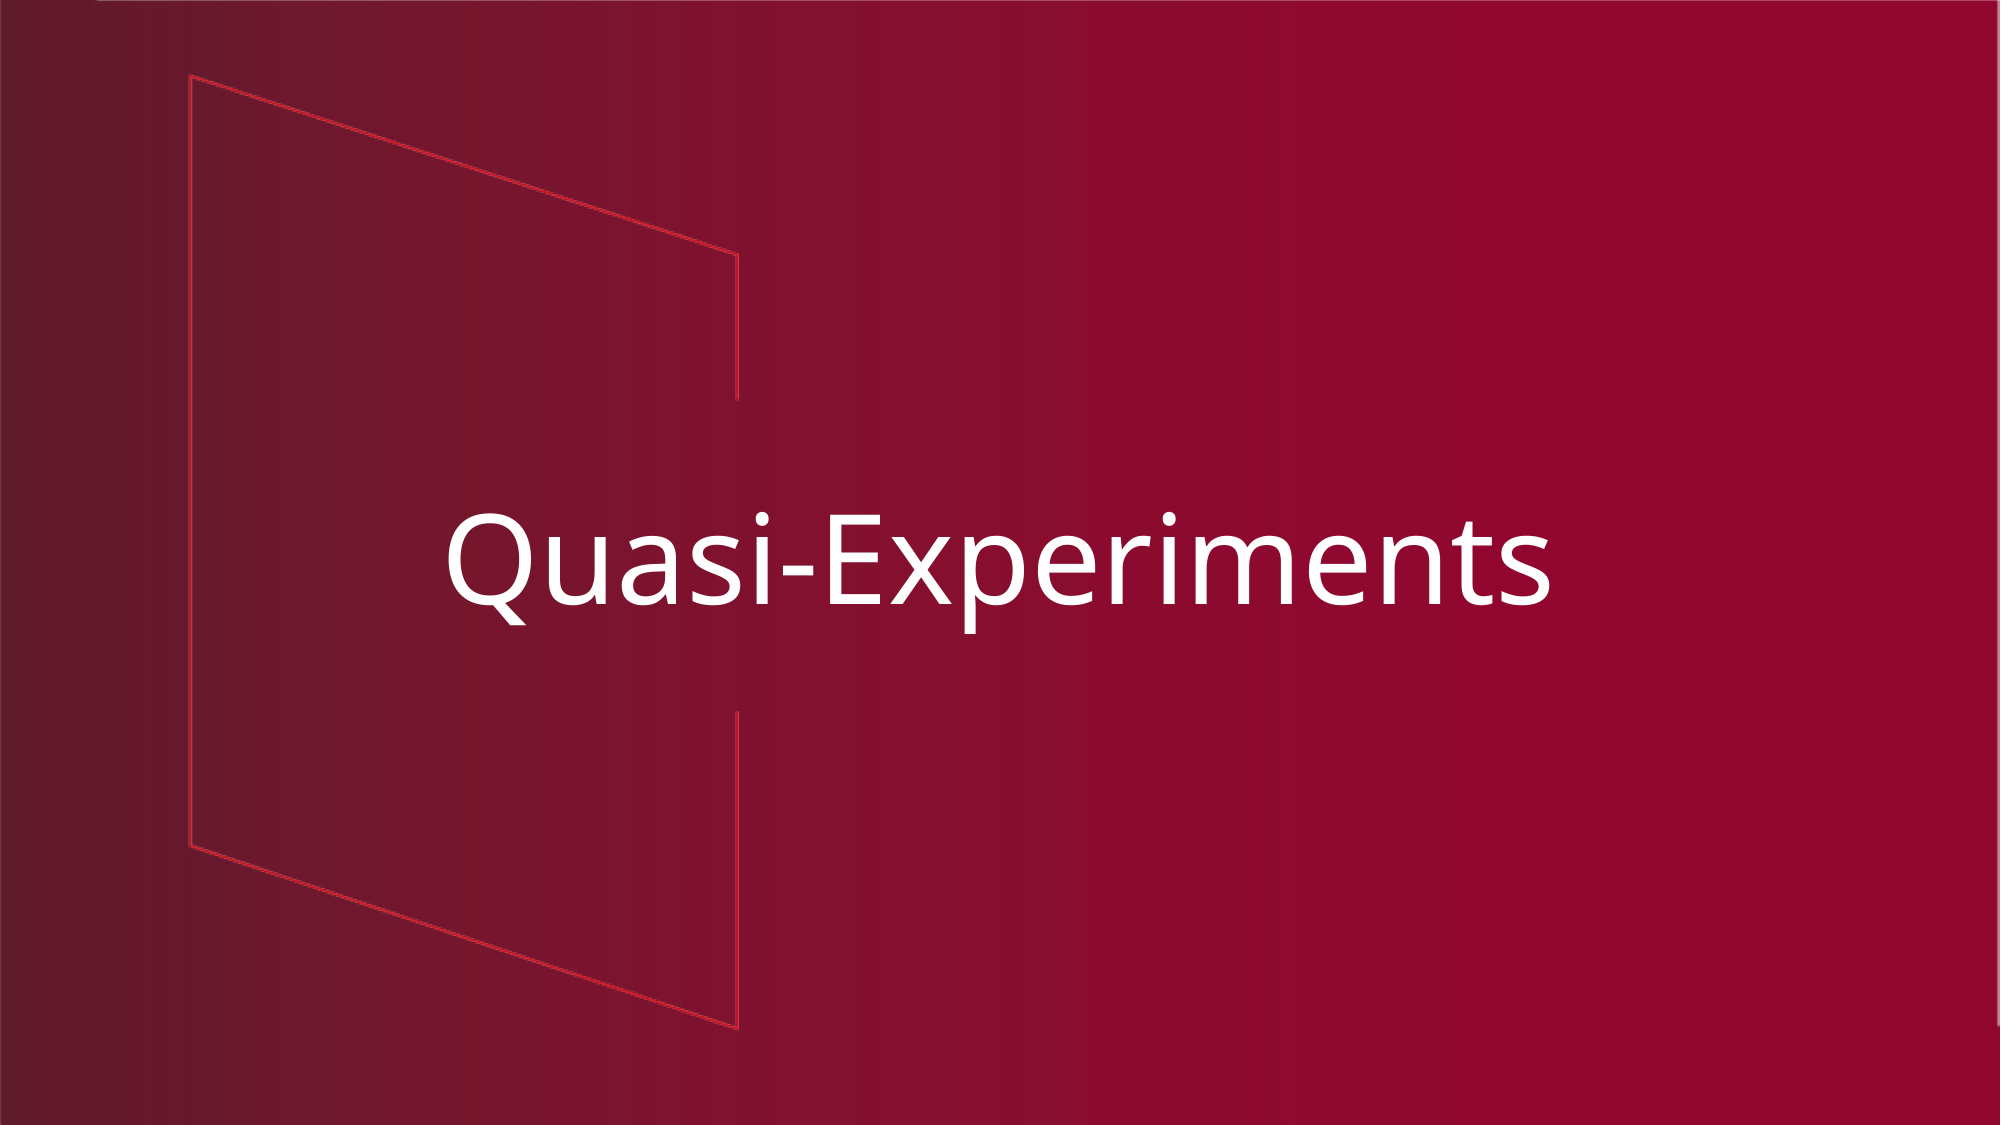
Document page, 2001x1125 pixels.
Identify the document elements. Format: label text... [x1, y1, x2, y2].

title Quasi-Experiments [136, 419, 1862, 639]
picture [0, 0, 2000, 1125]
